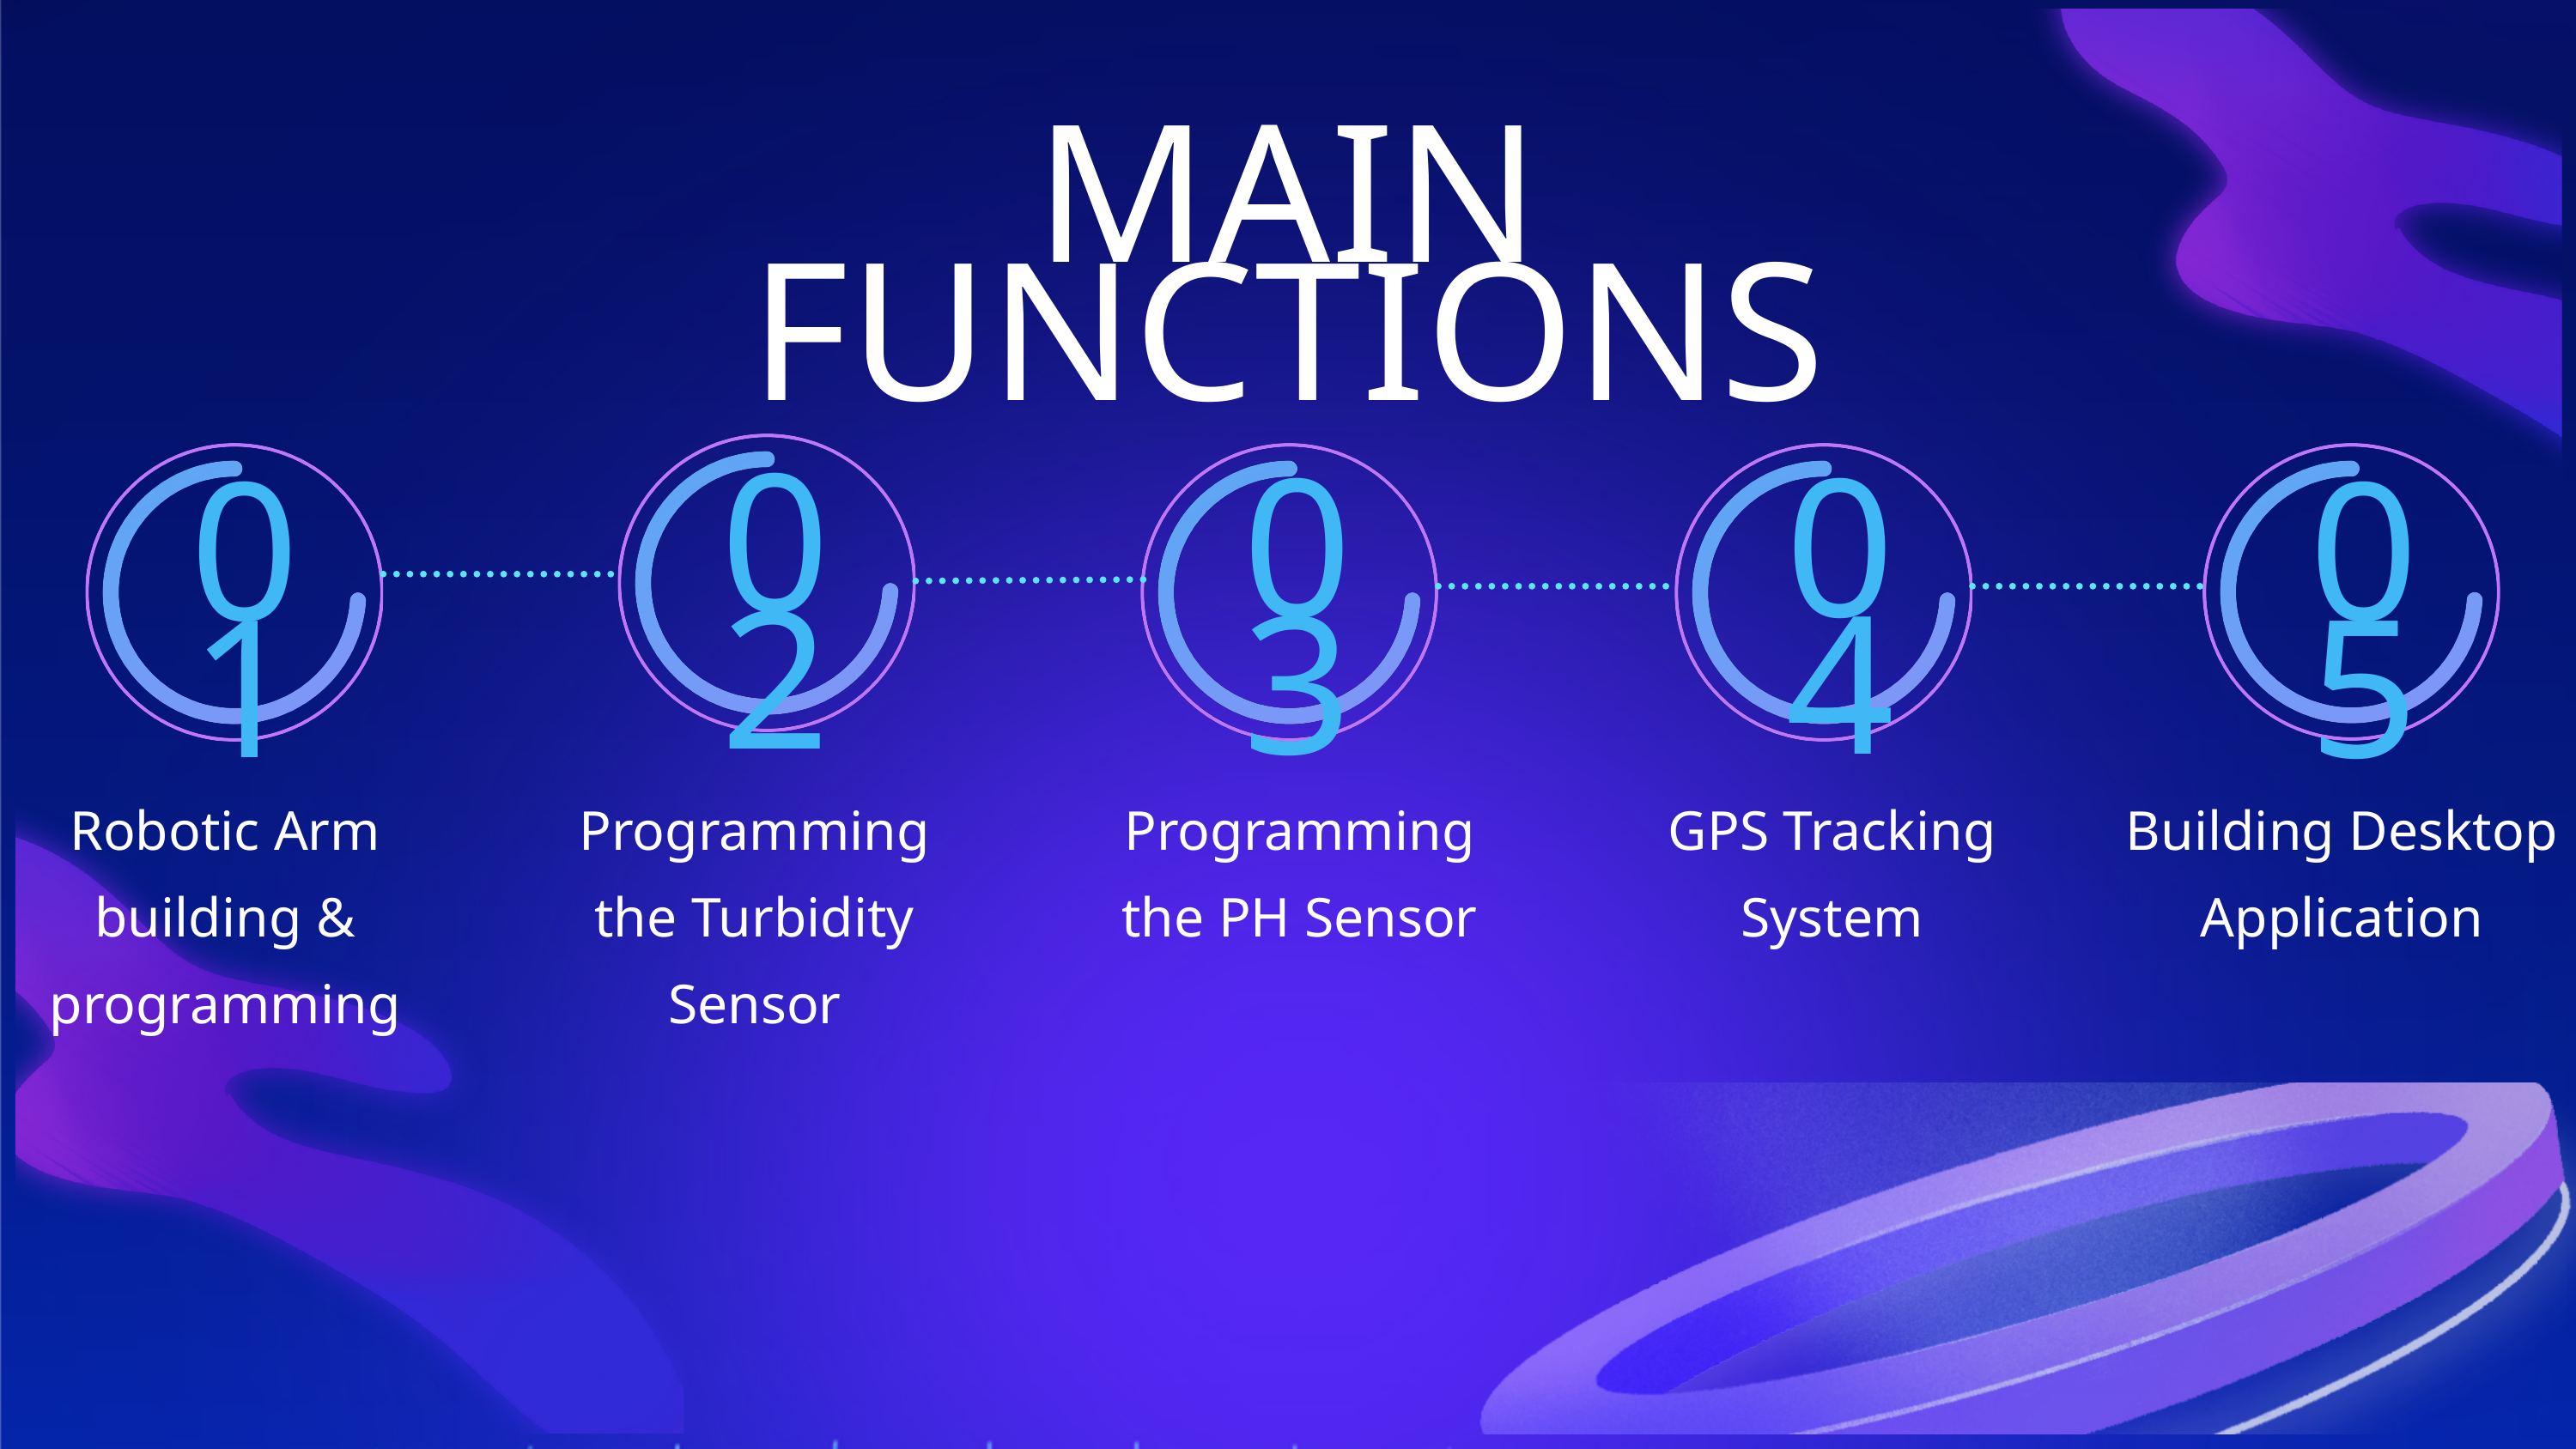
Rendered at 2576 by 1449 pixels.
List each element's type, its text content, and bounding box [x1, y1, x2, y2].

text_box [1140, 443, 1438, 742]
text_box 02 [683, 512, 868, 773]
text_box Programming the PH Sensor [1079, 773, 1520, 948]
text_box [85, 443, 384, 742]
text_box [2022, 9, 2562, 639]
text_box [1674, 443, 1973, 742]
text_box MAIN FUNCTIONS [611, 162, 1965, 439]
text_box [1437, 1082, 2576, 1435]
text_box 05 [2272, 520, 2457, 773]
text_box GPS Tracking System [1612, 773, 2052, 1035]
text_box 03 [1205, 517, 1390, 773]
text_box [15, 782, 684, 1434]
text_box 04 [1748, 517, 1933, 773]
text_box Robotic Arm building & programming [15, 773, 435, 1122]
text_box Programming the Turbidity Sensor [547, 773, 963, 1035]
text_box [617, 439, 916, 732]
text_box [2202, 443, 2500, 741]
text_box [0, 0, 2576, 1449]
text_box Building Desktop Application [2122, 773, 2562, 1035]
text_box 01 [153, 520, 337, 773]
